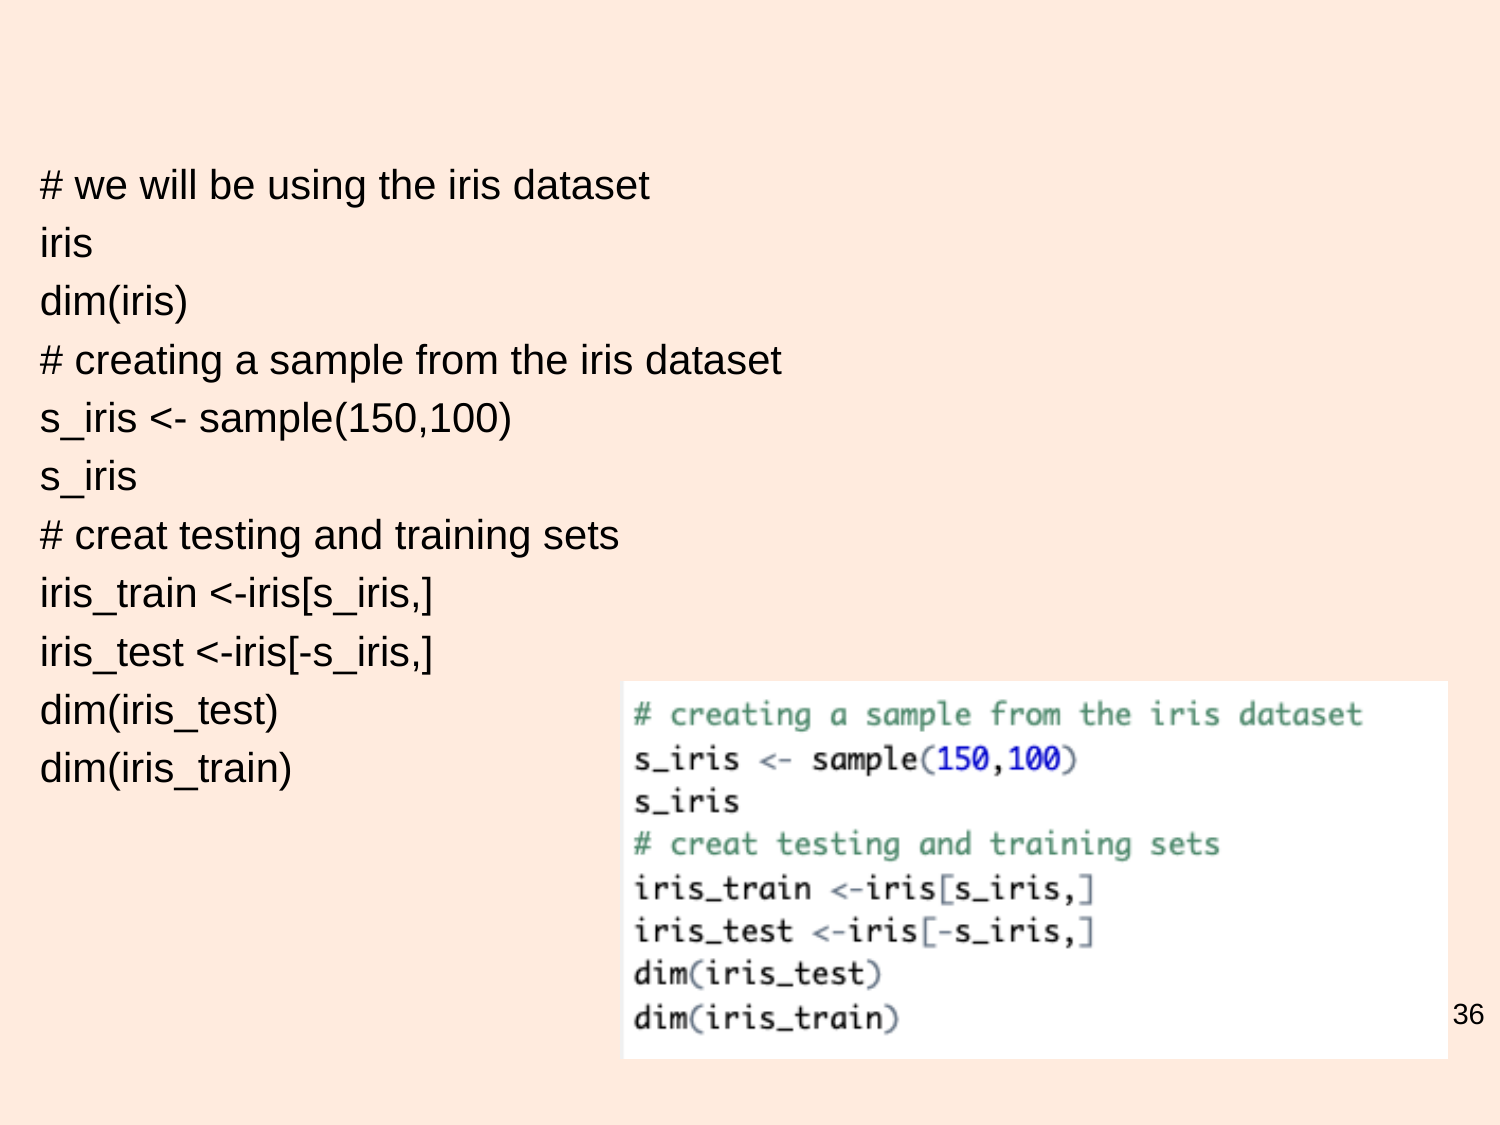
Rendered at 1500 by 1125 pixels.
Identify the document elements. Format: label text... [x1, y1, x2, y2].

list # we will be using the iris dataset iris dim(iris) # creating a sample from the iris dataset s_iris <- sample(150,100) s_iris # creat testing and training sets iris_train <-iris[s_iris,] iris_test <-iris[-s_iris,] dim(iris_test) dim(iris_train) [24, 149, 1463, 1100]
slide_number 36 [1452, 987, 1500, 1063]
picture [619, 680, 1448, 1060]
